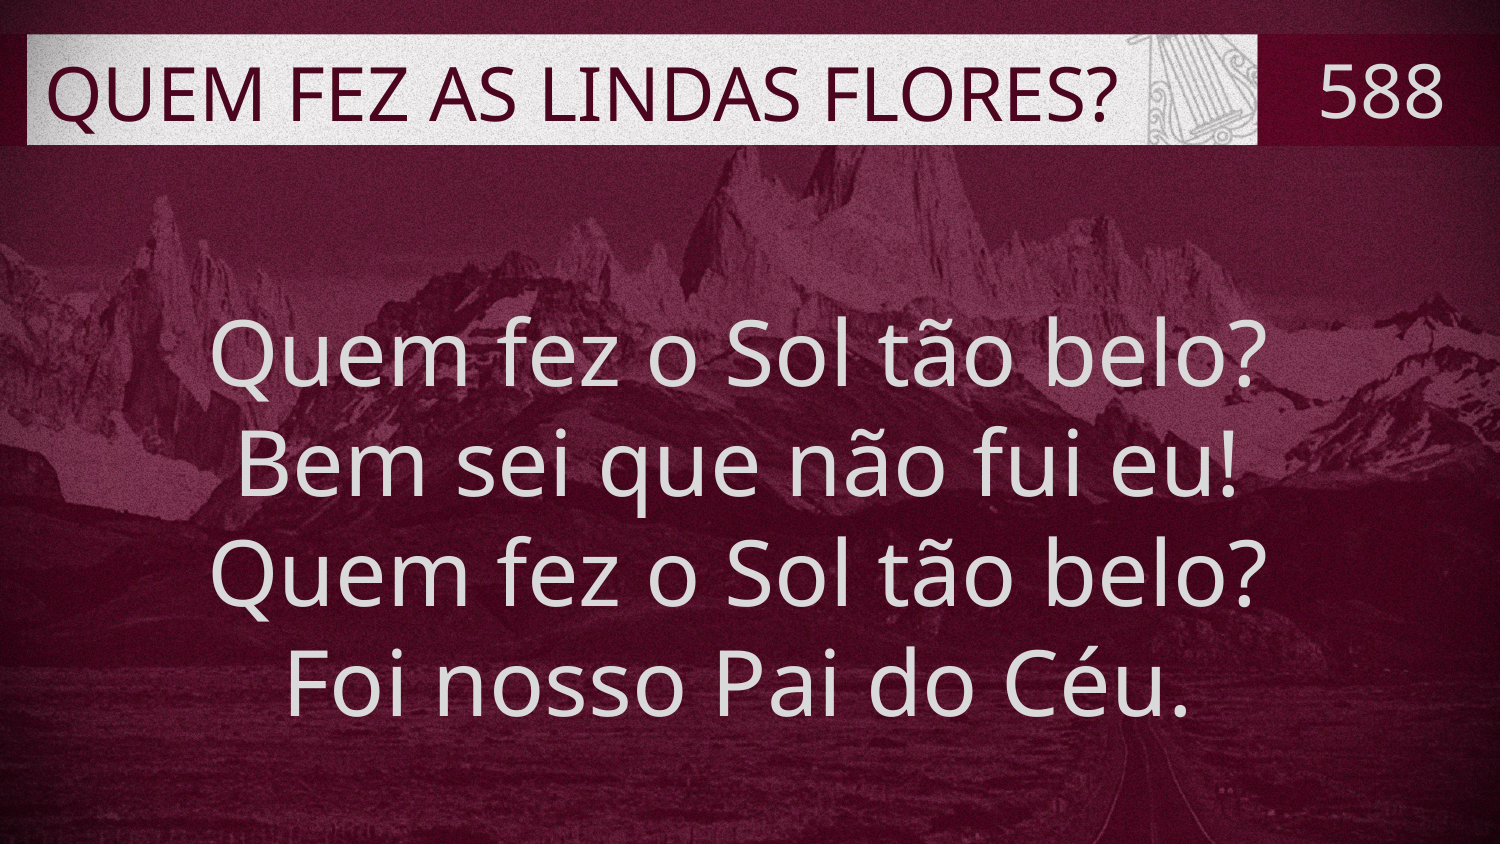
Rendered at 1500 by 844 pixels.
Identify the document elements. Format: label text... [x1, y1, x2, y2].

title QUEM FEZ AS LINDAS FLORES? [29, 33, 1258, 151]
picture [0, 0, 1500, 185]
list Quem fez o Sol tão belo? Bem sei que não fui eu! Quem fez o Sol tão belo? Foi nosso Pai do Céu. [0, 185, 1500, 844]
list 588 [1281, 36, 1483, 143]
